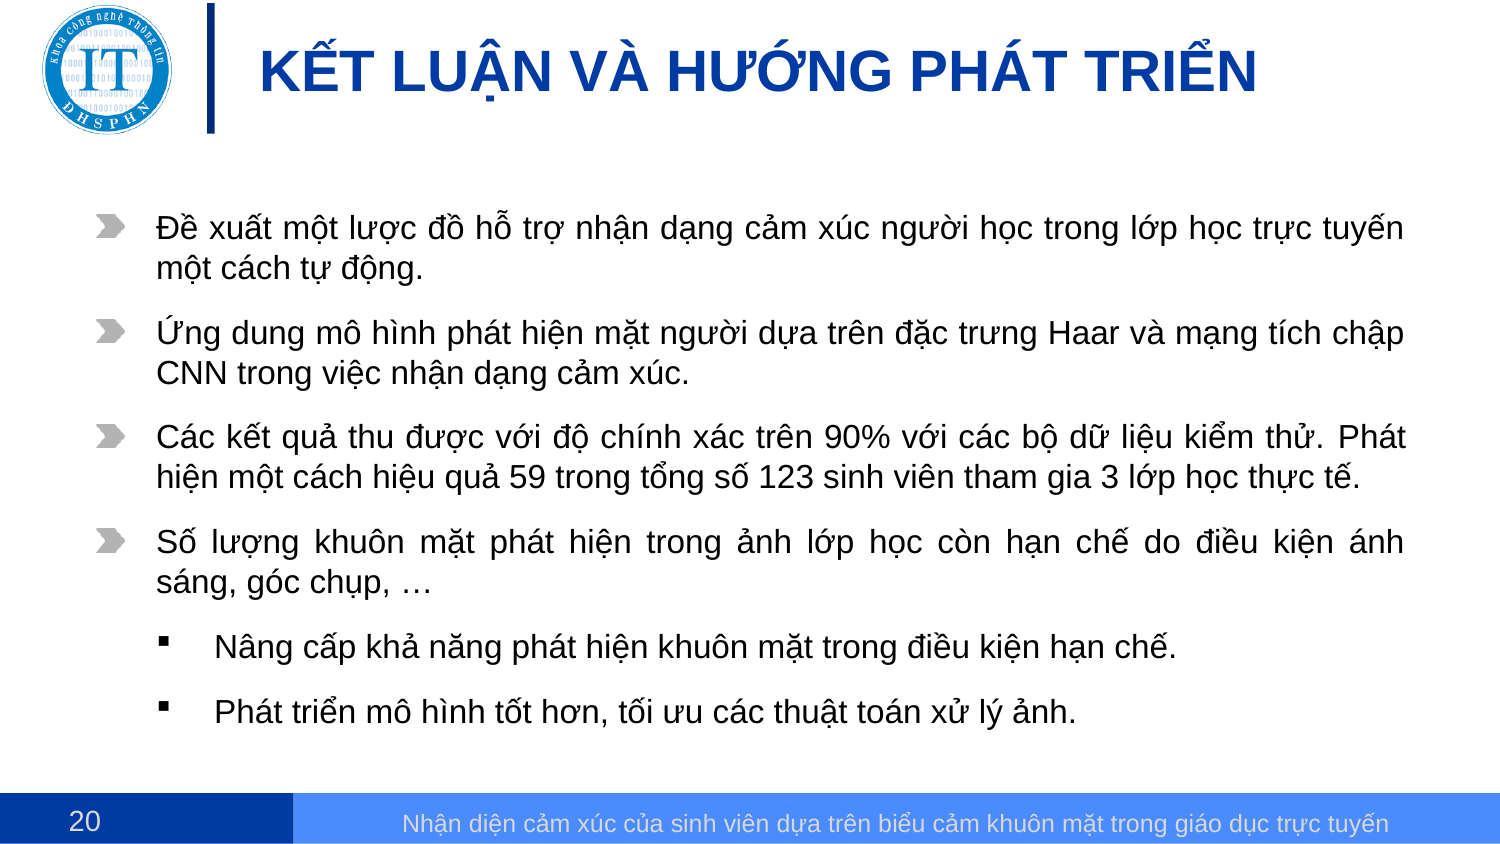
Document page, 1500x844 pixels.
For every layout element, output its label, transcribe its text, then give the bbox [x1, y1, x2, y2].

text_box [205, 1, 217, 136]
picture [96, 214, 125, 238]
title KẾT LUẬN VÀ HƯỚNG PHÁT TRIỂN [244, 17, 1360, 123]
picture [96, 424, 125, 448]
picture [96, 528, 125, 553]
text_box Đề xuất một lược đồ hỗ trợ nhận dạng cảm xúc người học trong lớp học trực tuyến một cách tự động. Ứng dung mô hình phát hiện mặt người dựa trên đặc trưng Haar và mạng tích chập CNN trong việc nhận dạng cảm xúc. Các kết quả thu được với độ chính xác trên 90% với các bộ dữ liệu kiểm thử. Phát hiện một cách hiệu quả 59 trong tổng số 123 sinh viên tham gia 3 lớp học thực tế. Số lượng khuôn mặt phát hiện trong ảnh lớp học còn hạn chế do điều kiện ánh sáng, góc chụp, … Nâng cấp khả năng phát hiện khuôn mặt trong điều kiện hạn chế. Phát triển mô hình tốt hơn, tối ưu các thuật toán xử lý ảnh. [81, 198, 1422, 738]
picture [37, 0, 178, 141]
picture [96, 319, 125, 343]
